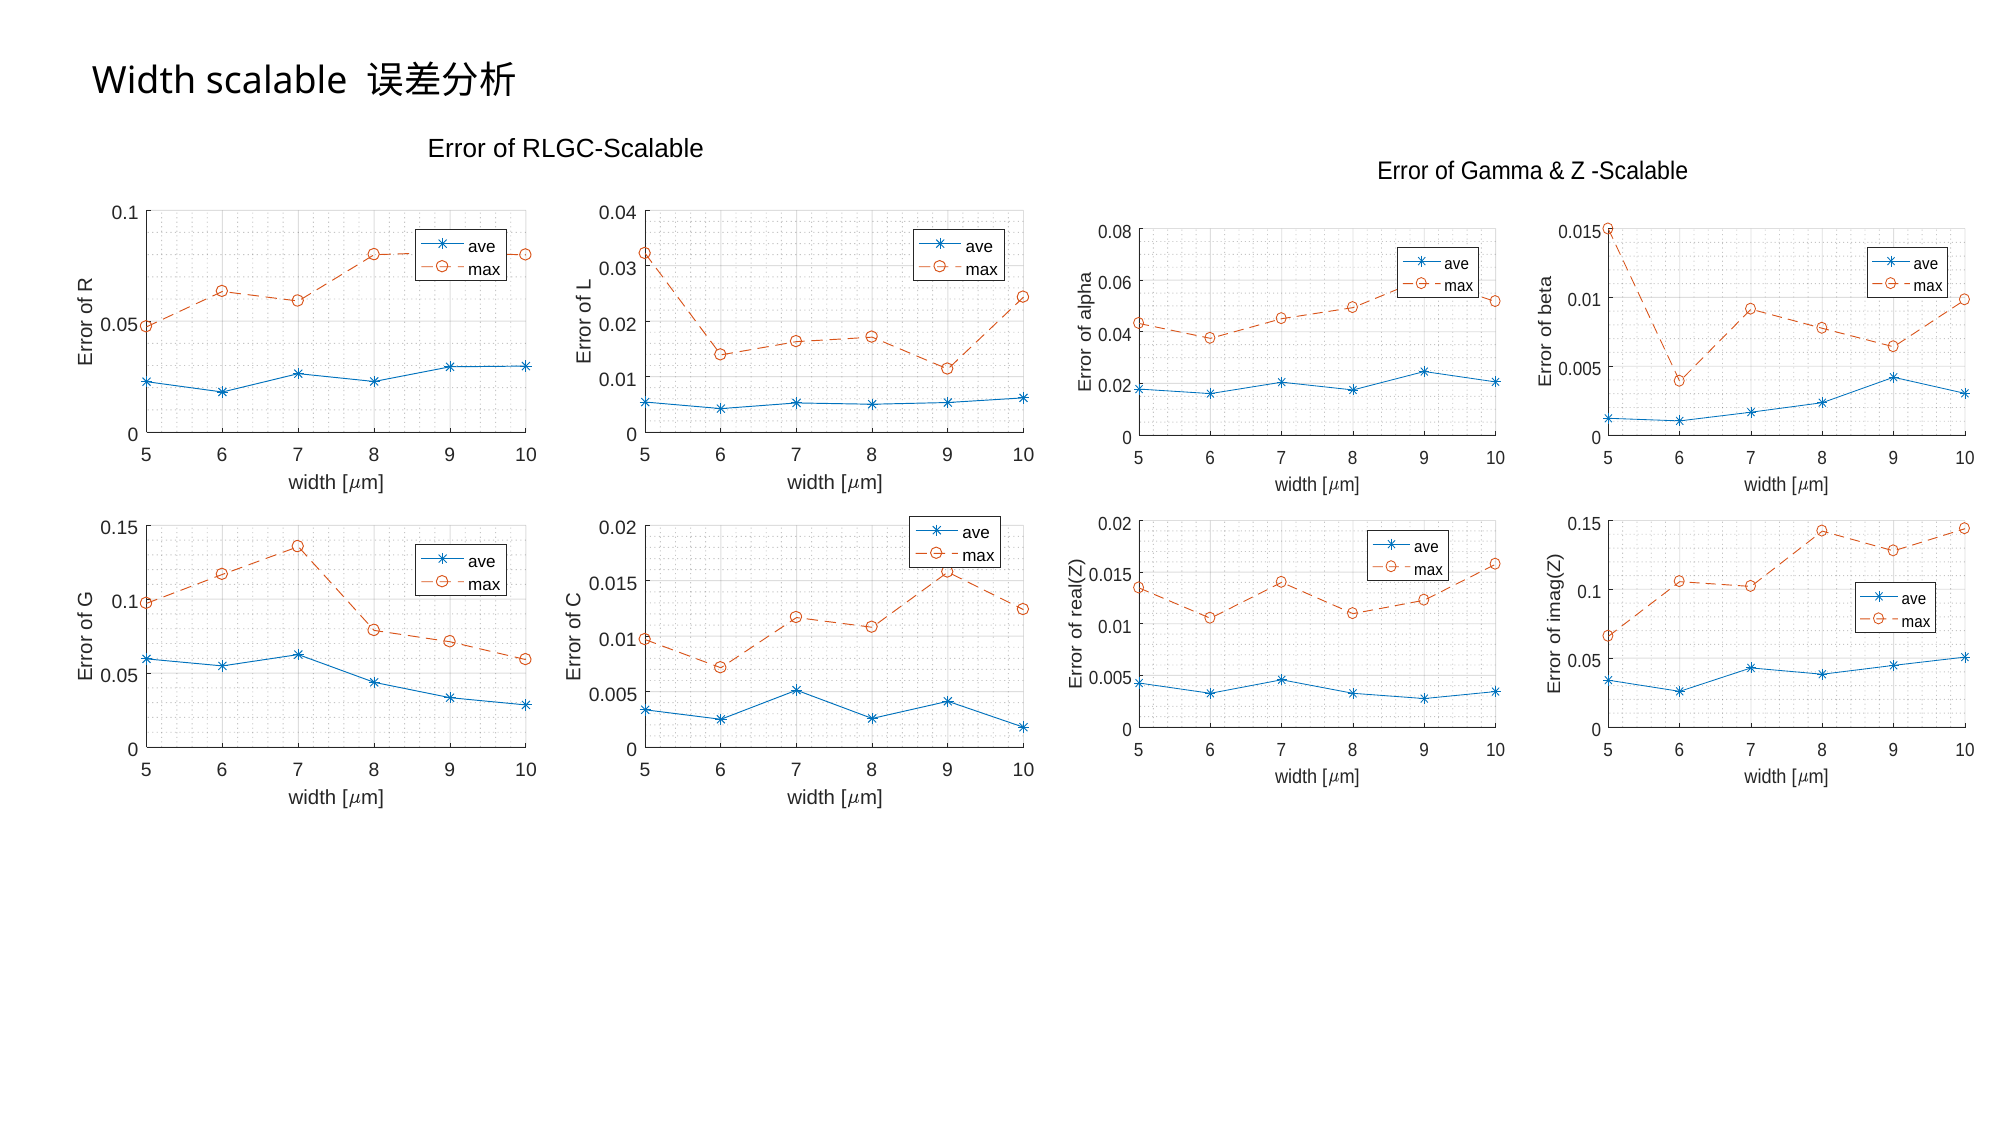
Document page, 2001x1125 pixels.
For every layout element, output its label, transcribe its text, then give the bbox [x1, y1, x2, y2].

text_box Width scalable 误差分析 [77, 48, 1285, 109]
picture [0, 108, 2000, 820]
